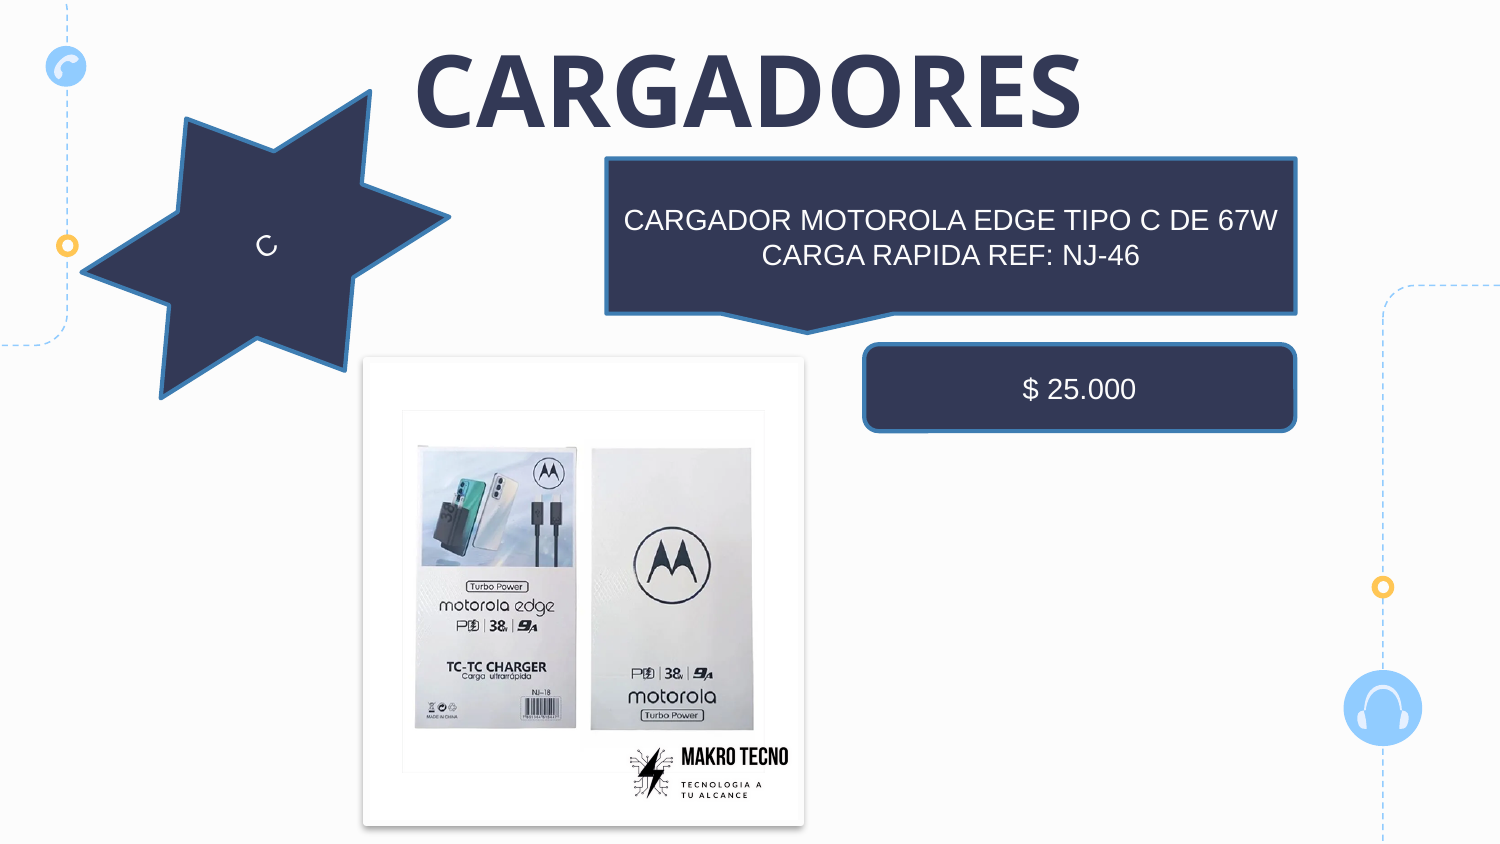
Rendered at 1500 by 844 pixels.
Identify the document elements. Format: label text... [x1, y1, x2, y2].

text_box [363, 357, 804, 826]
text_box C [79, 89, 452, 401]
text_box $ 25.000 [862, 342, 1298, 434]
picture [402, 410, 838, 844]
text_box CARGADOR MOTOROLA EDGE TIPO C DE 67W CARGA RAPIDA REF: NJ-46 [604, 156, 1298, 336]
title CARGADORES [279, 38, 1218, 159]
